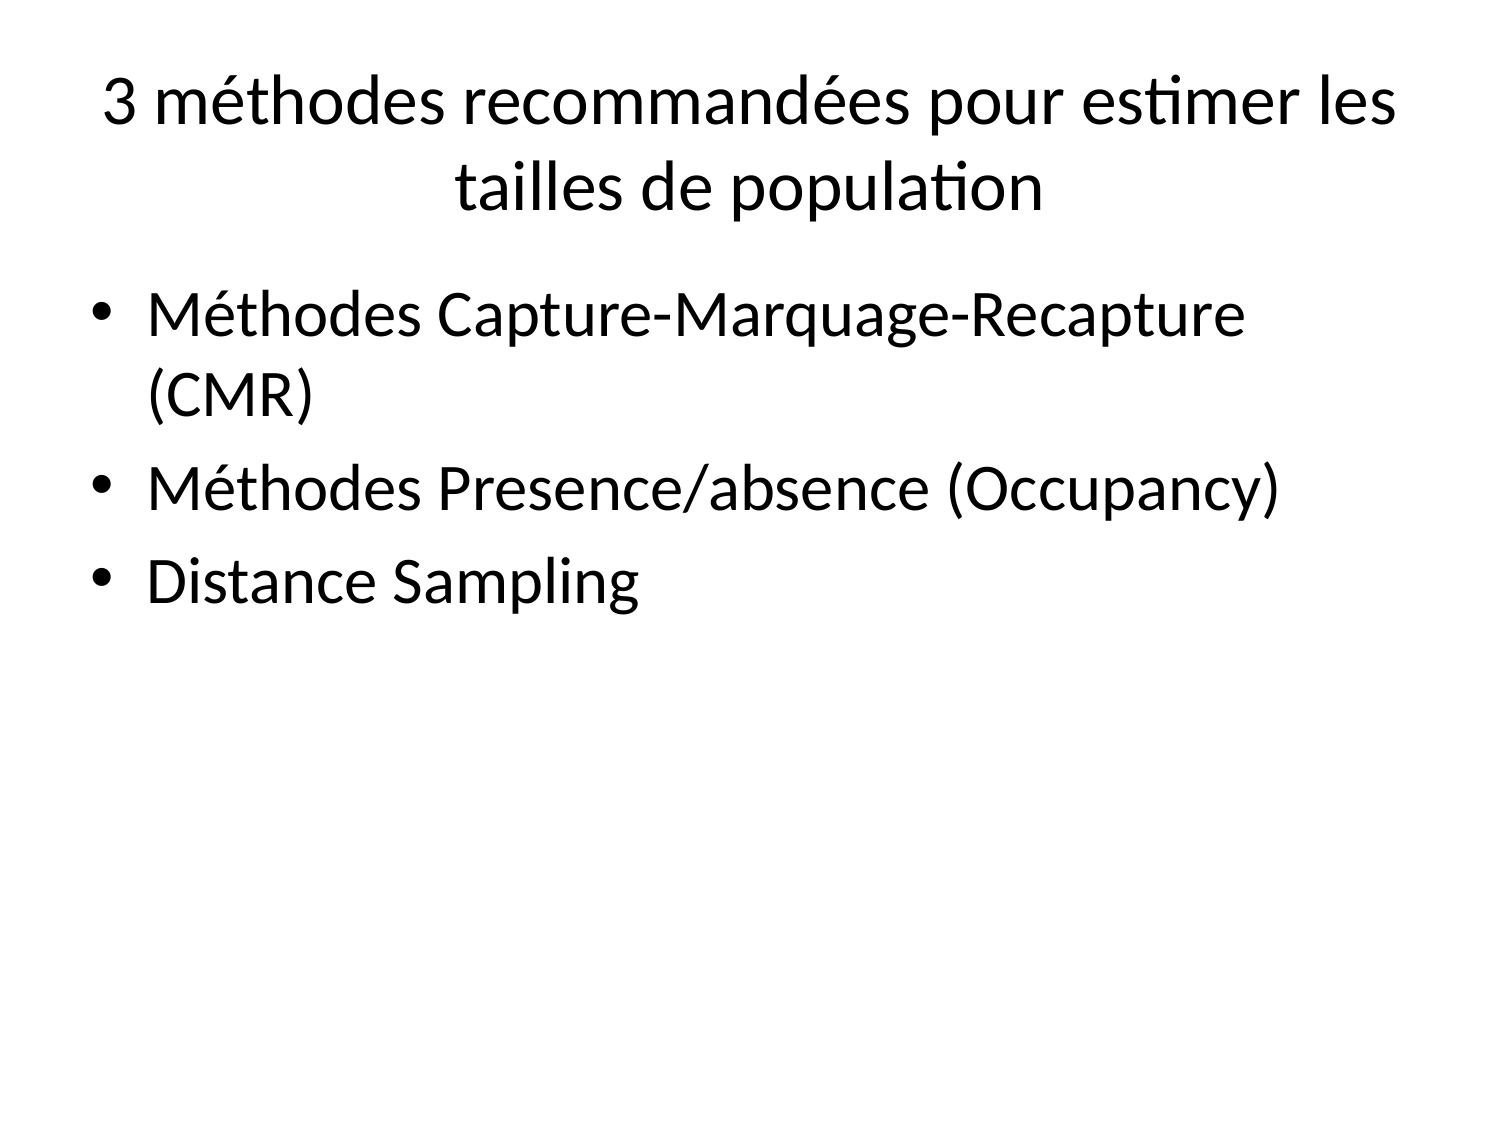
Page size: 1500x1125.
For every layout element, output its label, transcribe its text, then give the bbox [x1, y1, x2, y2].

title 3 méthodes recommandées pour estimer les tailles de population [75, 45, 1425, 233]
list Méthodes Capture-Marquage-Recapture (CMR) Méthodes Presence/absence (Occupancy) Distance Sampling [75, 262, 1425, 1005]
